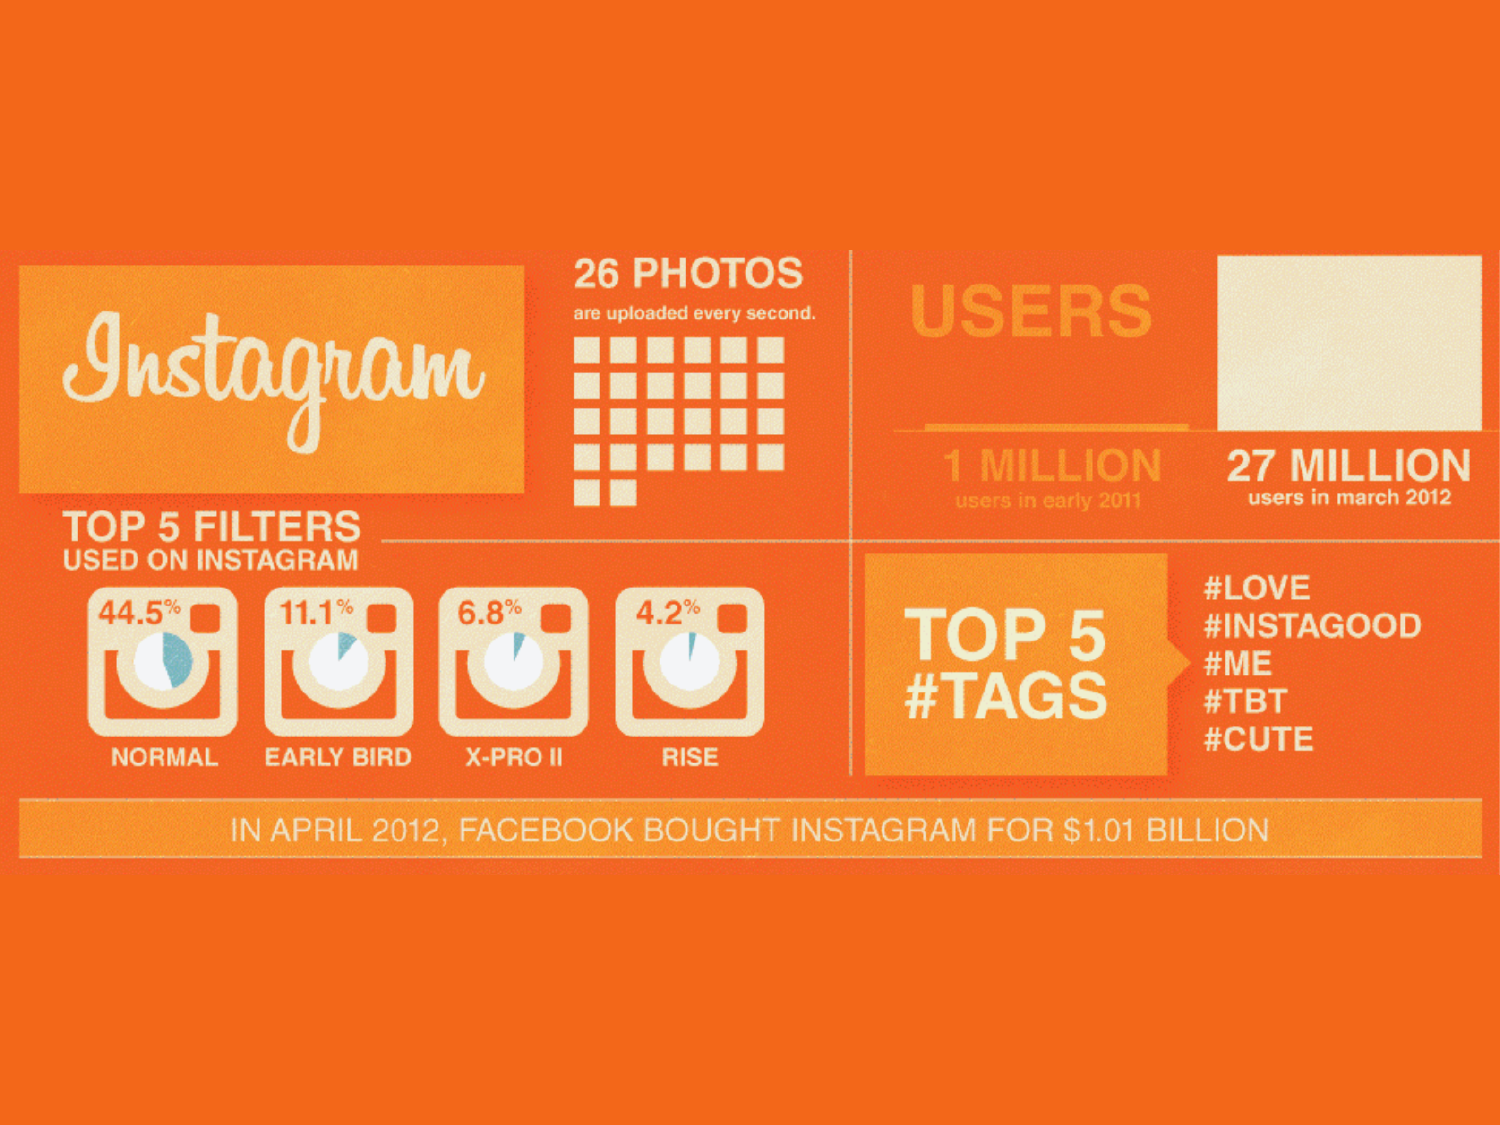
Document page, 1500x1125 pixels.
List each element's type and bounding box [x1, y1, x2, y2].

picture [0, 250, 1500, 875]
